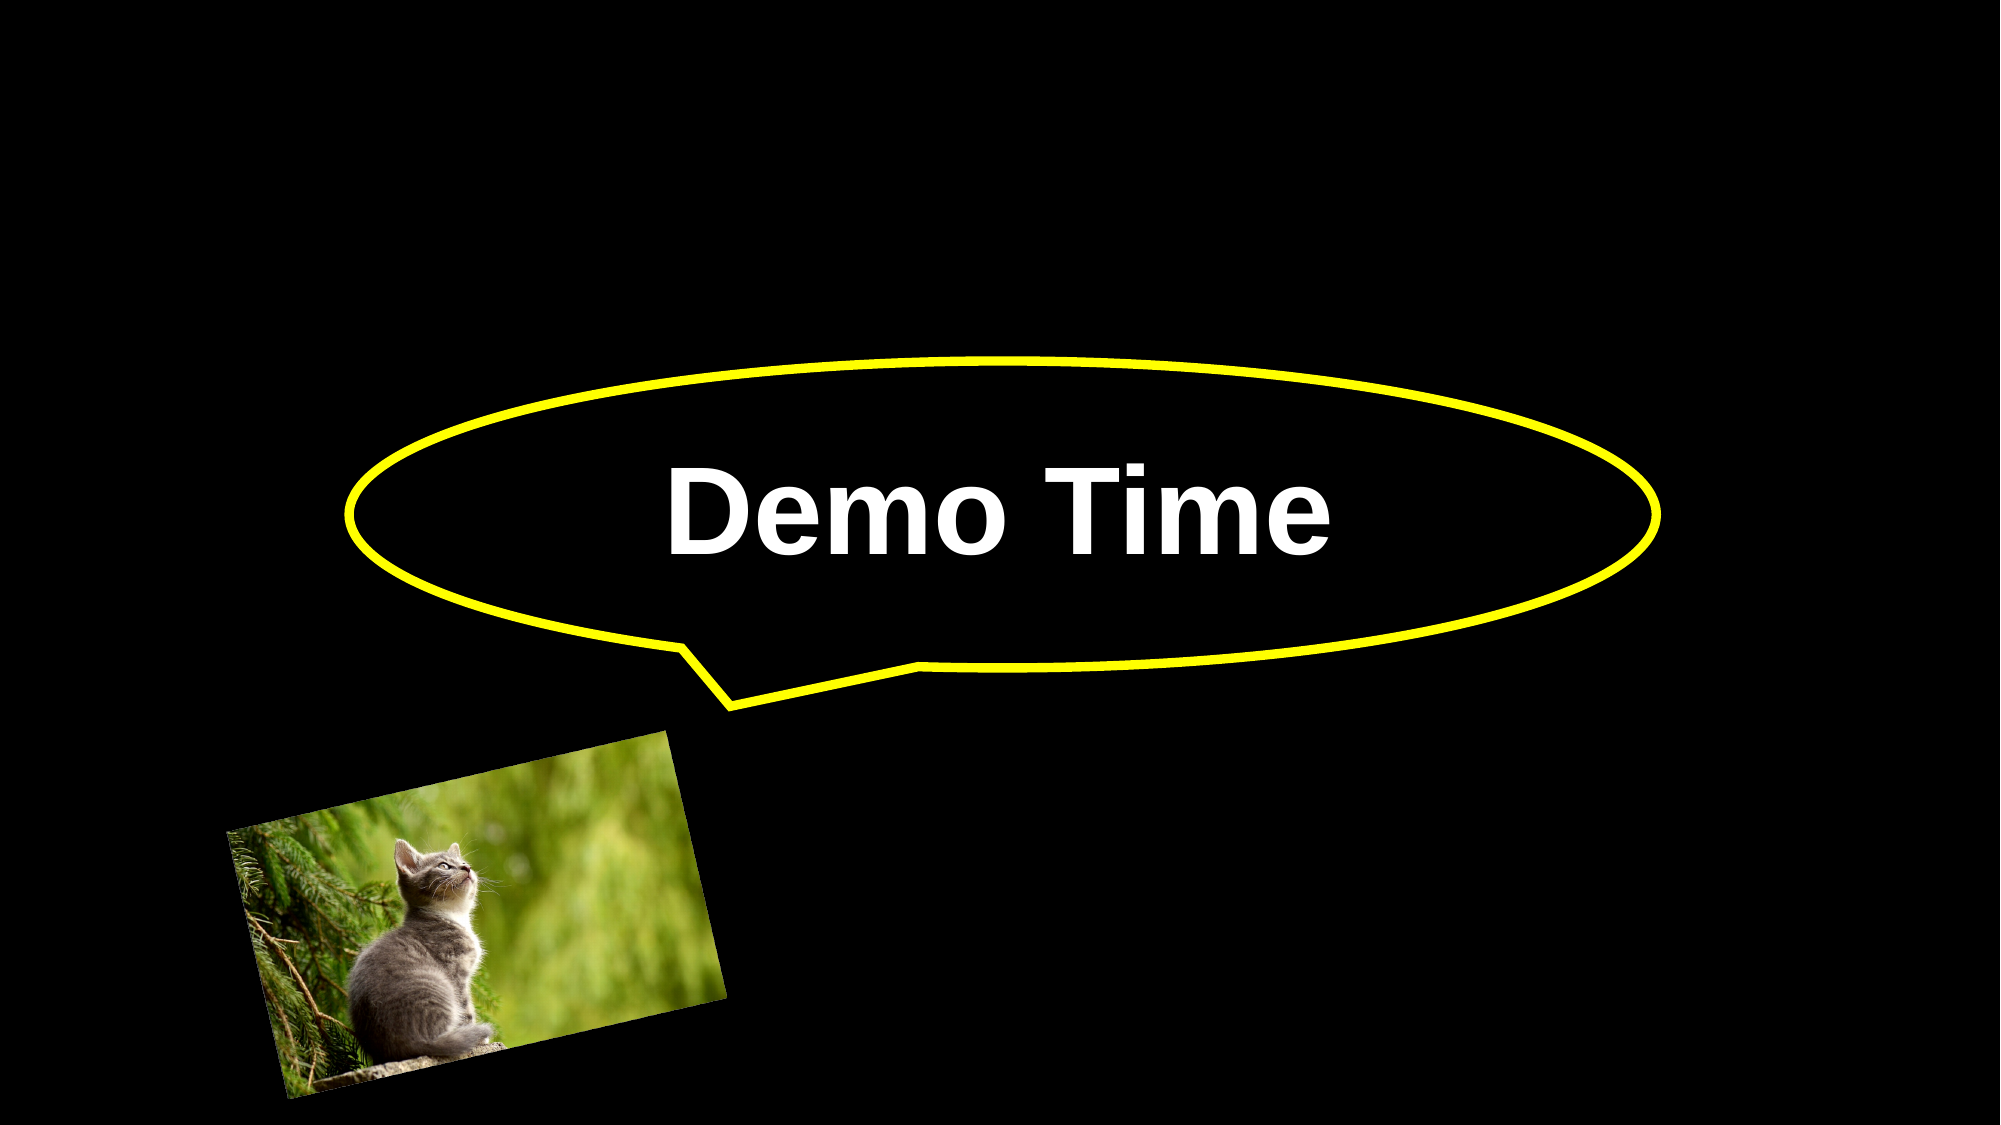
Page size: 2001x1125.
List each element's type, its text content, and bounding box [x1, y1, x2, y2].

title Demo Time [136, 280, 1862, 749]
picture [227, 731, 727, 1099]
